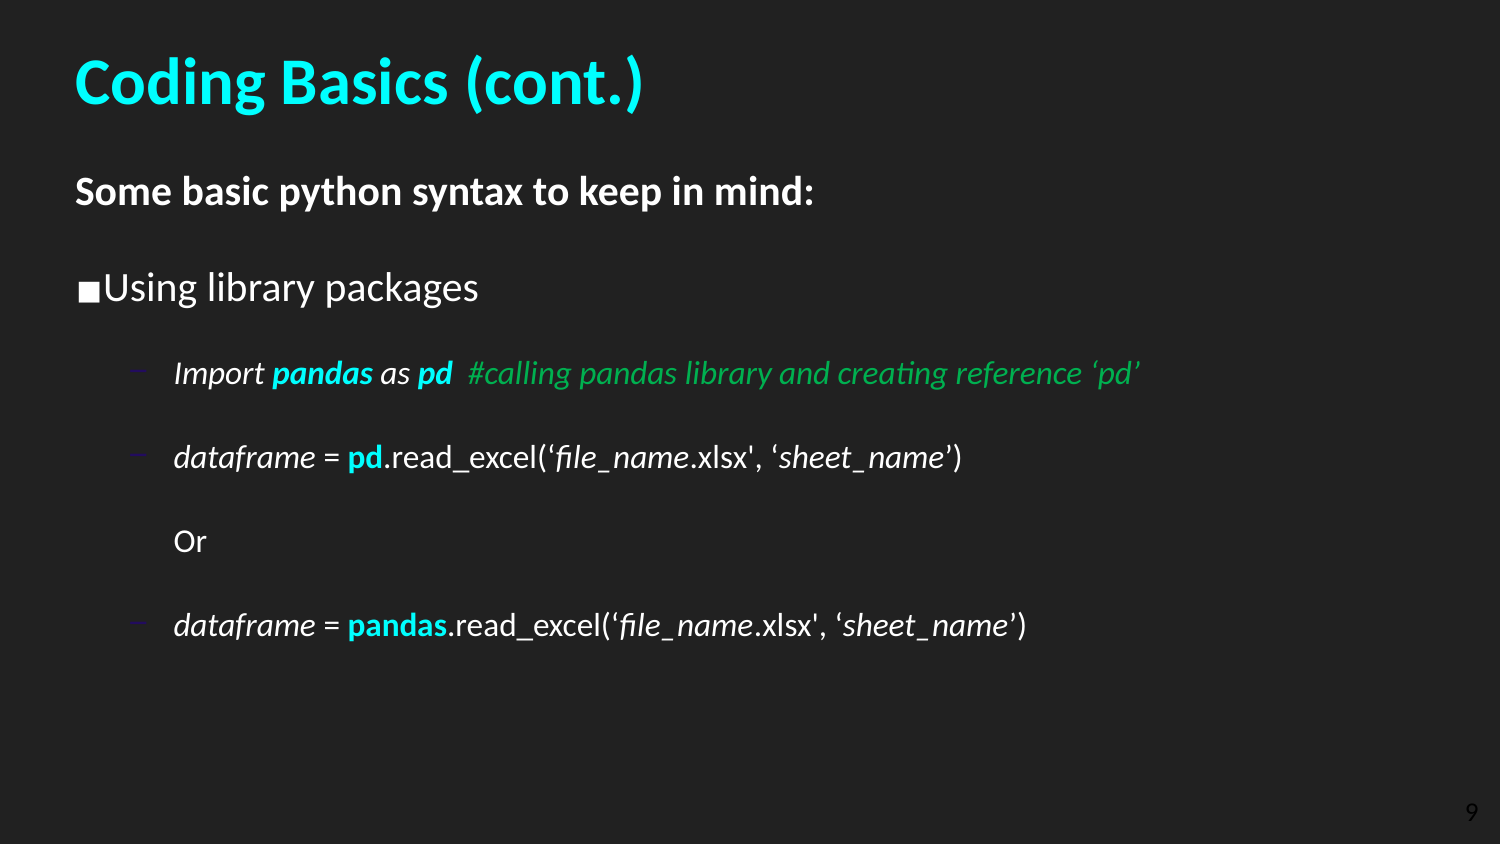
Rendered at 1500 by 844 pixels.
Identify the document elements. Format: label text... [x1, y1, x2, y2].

slide_number ‹#› [1403, 779, 1494, 844]
text_box Coding Basics (cont.) [74, 31, 1477, 134]
list Some basic python syntax to keep in mind: Using library packages Import pandas as pd #calling pandas library and creating reference ‘pd’ dataframe = pd.read_excel(‘file_name.xlsx', ‘sheet_name’) Or dataframe = pandas.read_excel(‘file_name.xlsx', ‘sheet_name’) [75, 139, 1264, 632]
